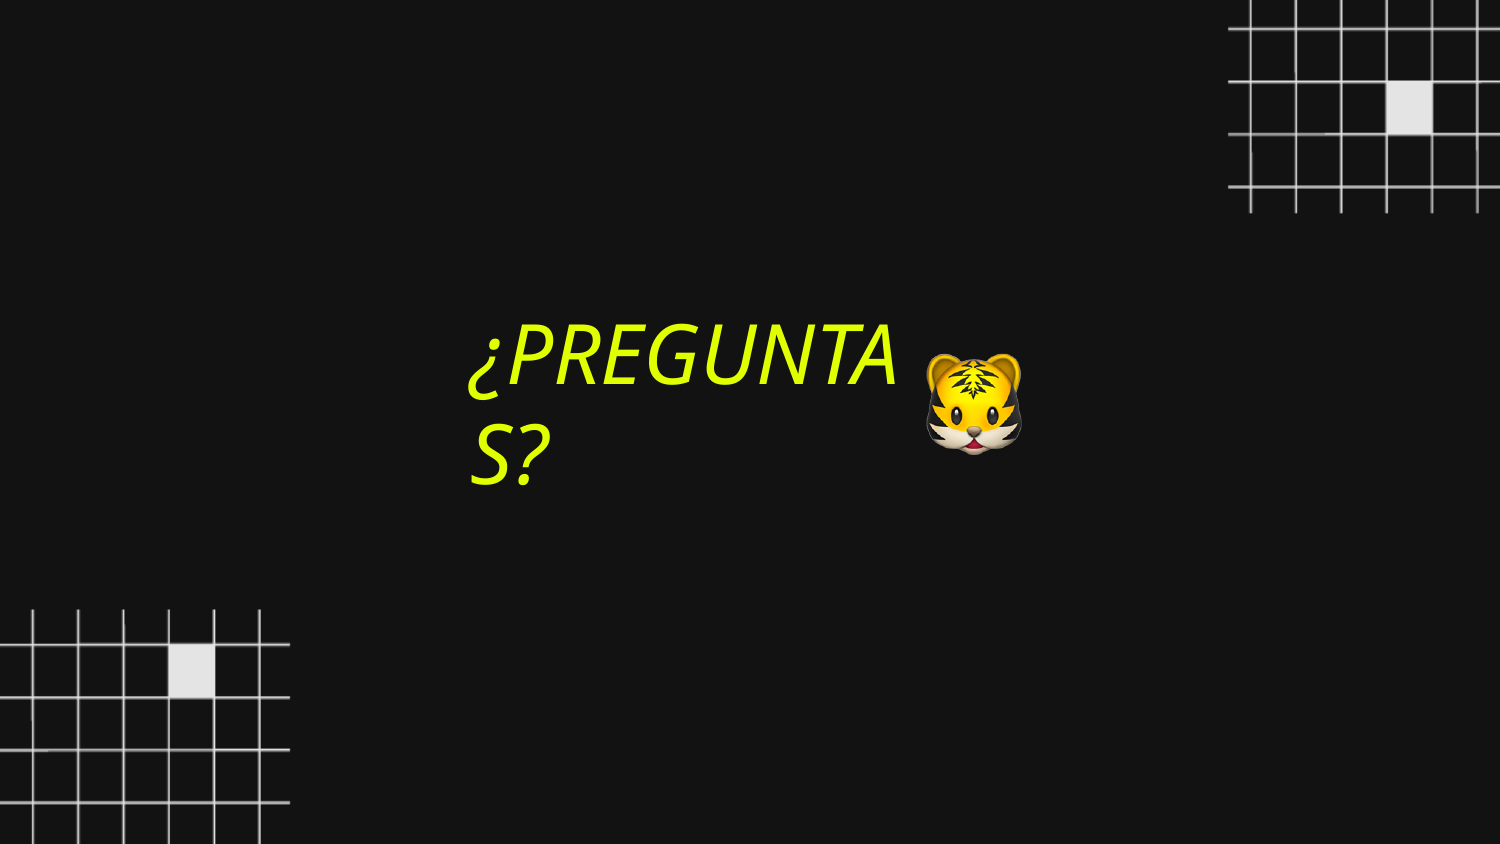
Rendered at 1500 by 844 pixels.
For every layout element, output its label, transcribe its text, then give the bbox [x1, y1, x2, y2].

text_box ¿PREGUNTAS? [455, 308, 916, 494]
picture [0, 0, 1500, 844]
